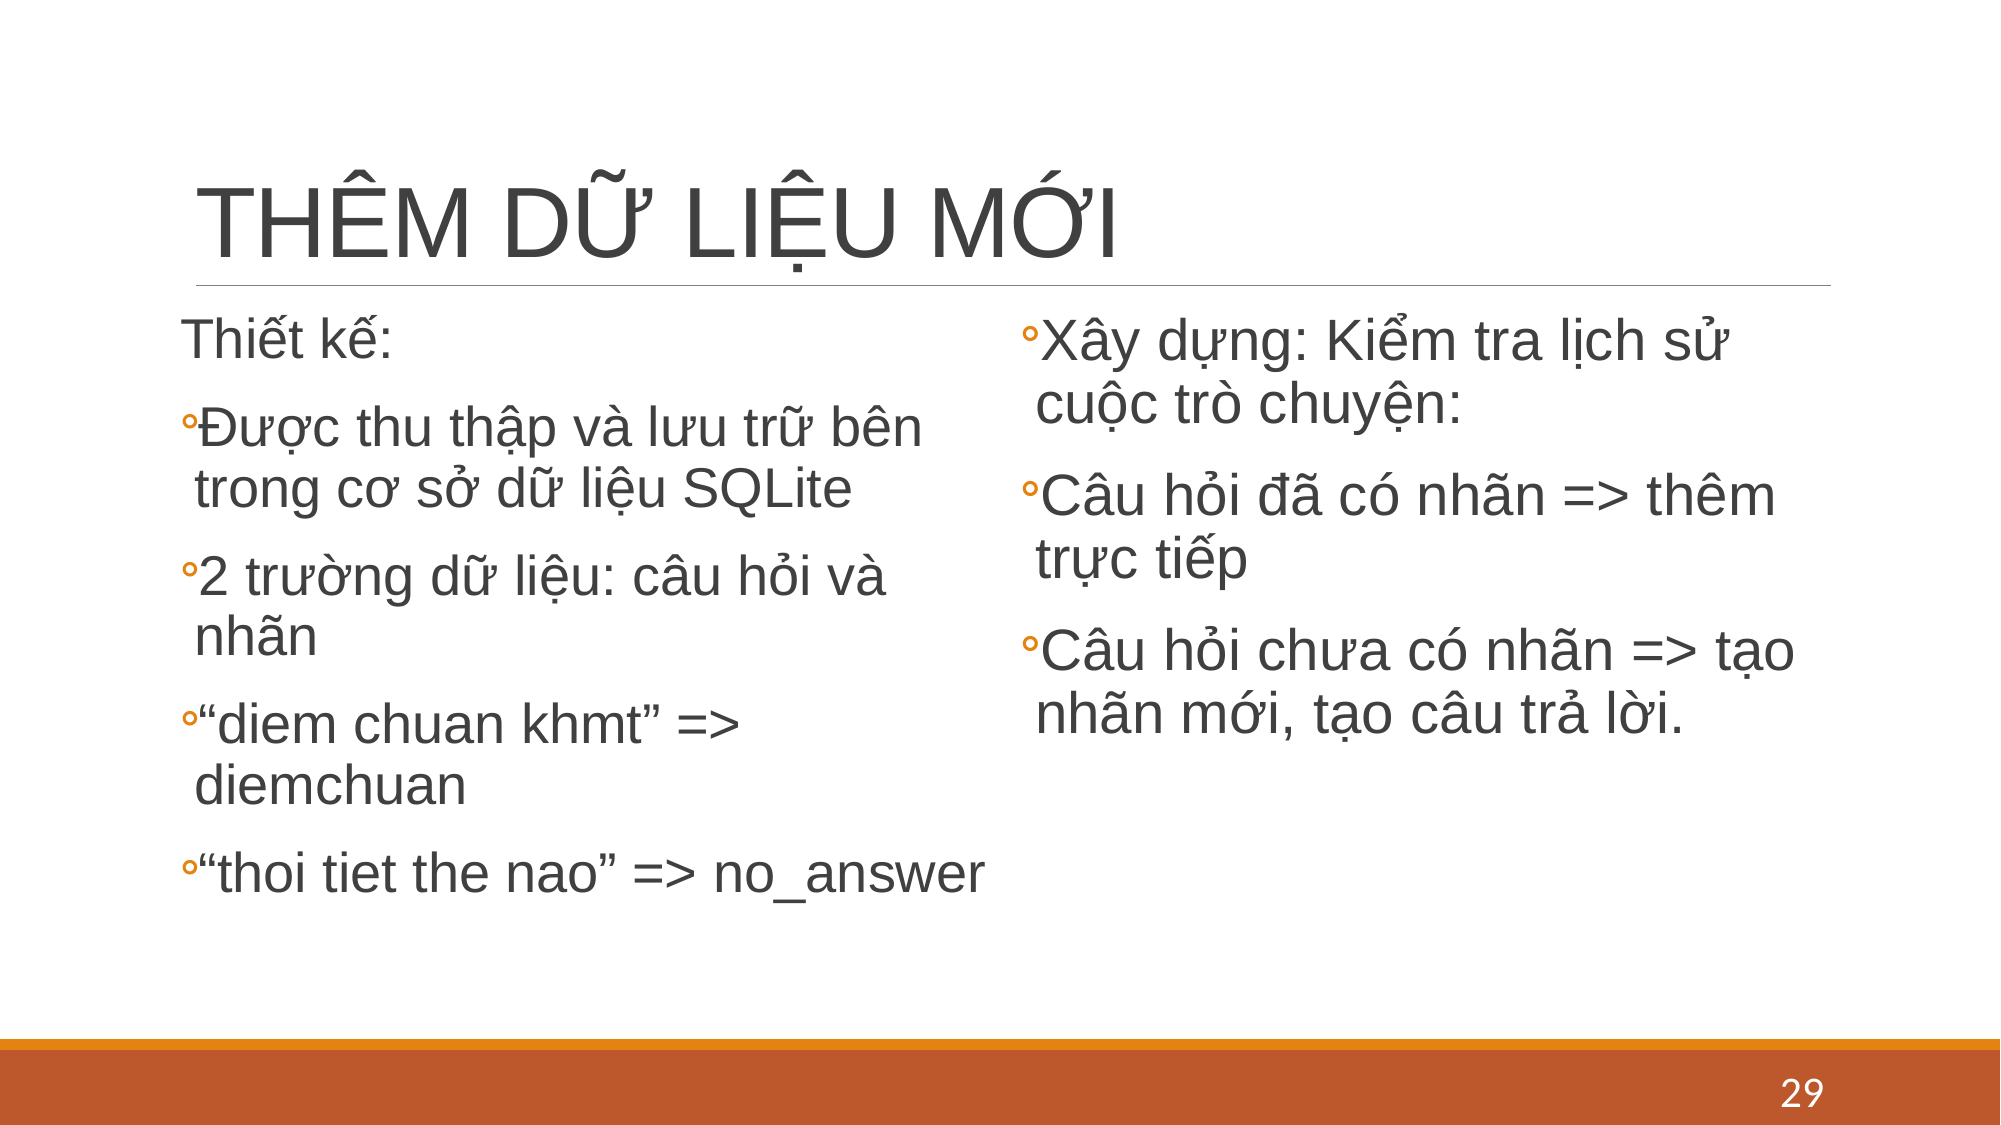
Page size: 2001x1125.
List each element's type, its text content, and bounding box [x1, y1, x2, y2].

list Thiết kế: Được thu thập và lưu trữ bên trong cơ sở dữ liệu SQLite 2 trường dữ liệu: câu hỏi và nhãn “diem chuan khmt” => diemchuan “thoi tiet the nao” => no_answer [180, 302, 990, 963]
list Xây dựng: Kiểm tra lịch sử cuộc trò chuyện: Câu hỏi đã có nhãn => thêm trực tiếp Câu hỏi chưa có nhãn => tạo nhãn mới, tạo câu trả lời. [1020, 302, 1830, 963]
slide_number 29 [1624, 1059, 1840, 1120]
title Thêm dữ liệu mới [180, 47, 1830, 285]
